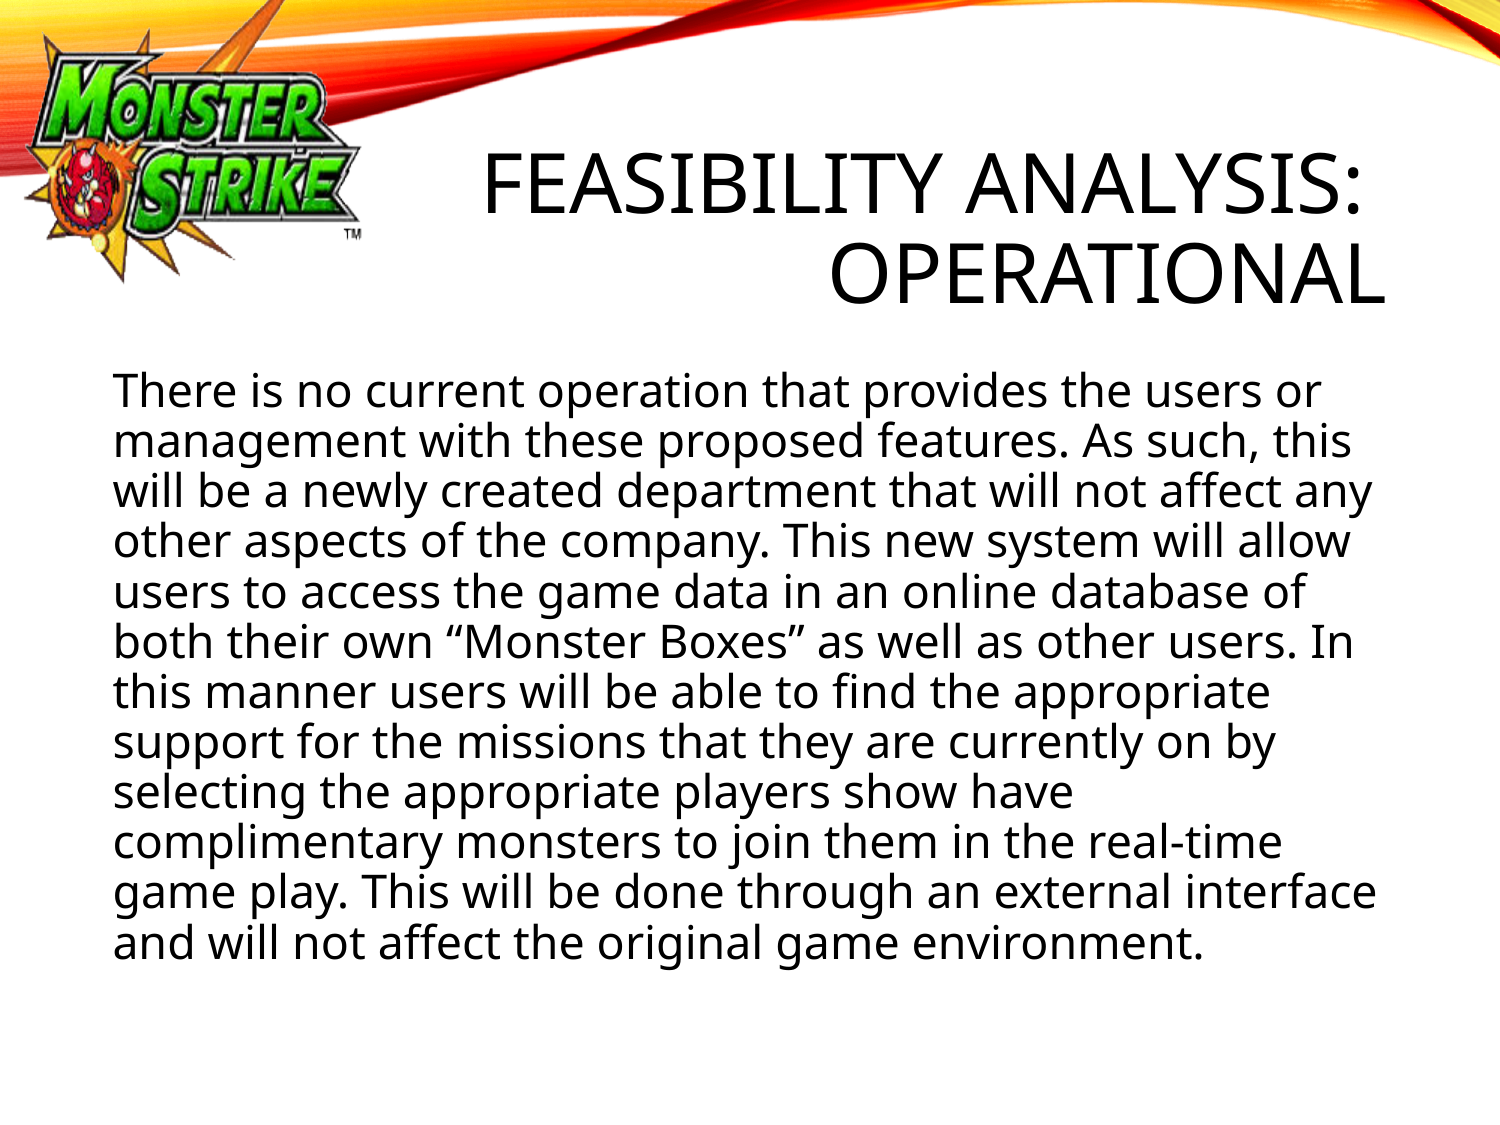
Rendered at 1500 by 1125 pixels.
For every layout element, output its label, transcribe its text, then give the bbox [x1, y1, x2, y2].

picture [0, 0, 1500, 317]
list There is no current operation that provides the users or management with these proposed features. As such, this will be a newly created department that will not affect any other aspects of the company. This new system will allow users to access the game data in an online database of both their own “Monster Boxes” as well as other users. In this manner users will be able to find the appropriate support for the missions that they are currently on by selecting the appropriate players show have complimentary monsters to join them in the real-time game play. This will be done through an external interface and will not affect the original game environment. [97, 360, 1403, 1028]
title Feasibility Analysis: Operational [356, 125, 1403, 338]
